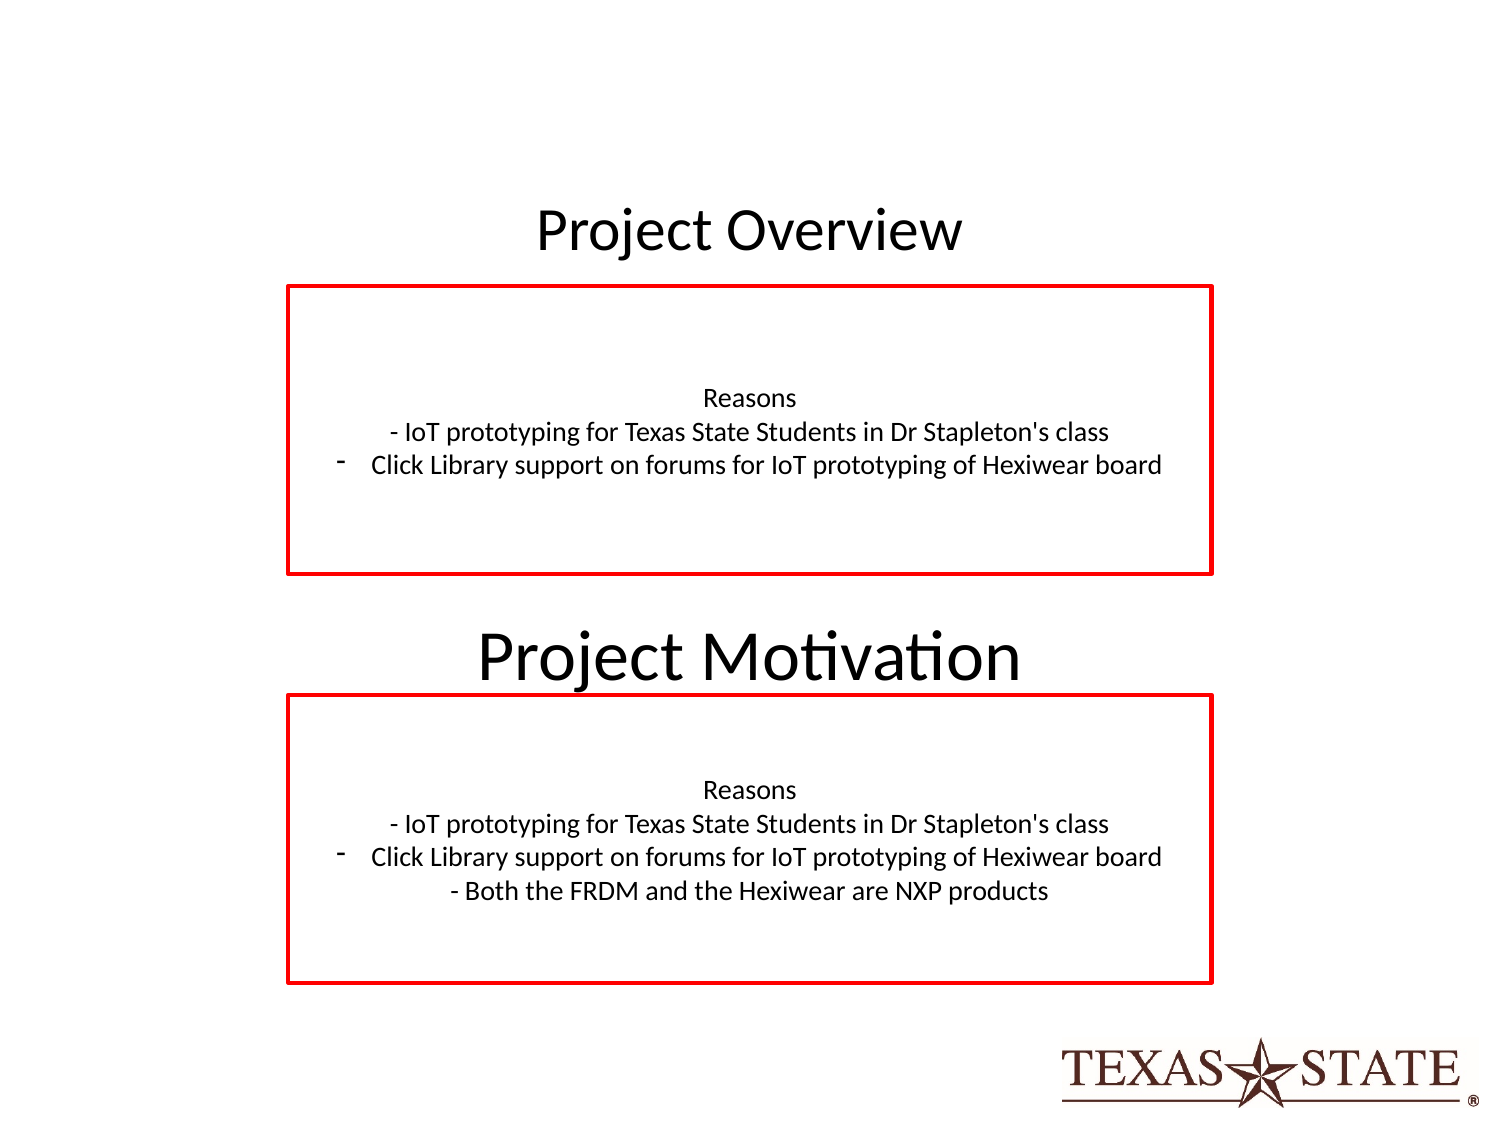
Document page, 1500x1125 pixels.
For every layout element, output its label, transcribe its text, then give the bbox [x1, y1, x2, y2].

text_box Reasons - IoT prototyping for Texas State Students in Dr Stapleton's class Click Library support on forums for IoT prototyping of Hexiwear board [286, 284, 1214, 576]
text_box Reasons - IoT prototyping for Texas State Students in Dr Stapleton's class Click Library support on forums for IoT prototyping of Hexiwear board - Both the FRDM and the Hexiwear are NXP products [286, 693, 1214, 985]
text_box Project Motivation [419, 611, 1081, 693]
title Project Overview [419, 180, 1081, 271]
picture [1062, 1037, 1479, 1108]
